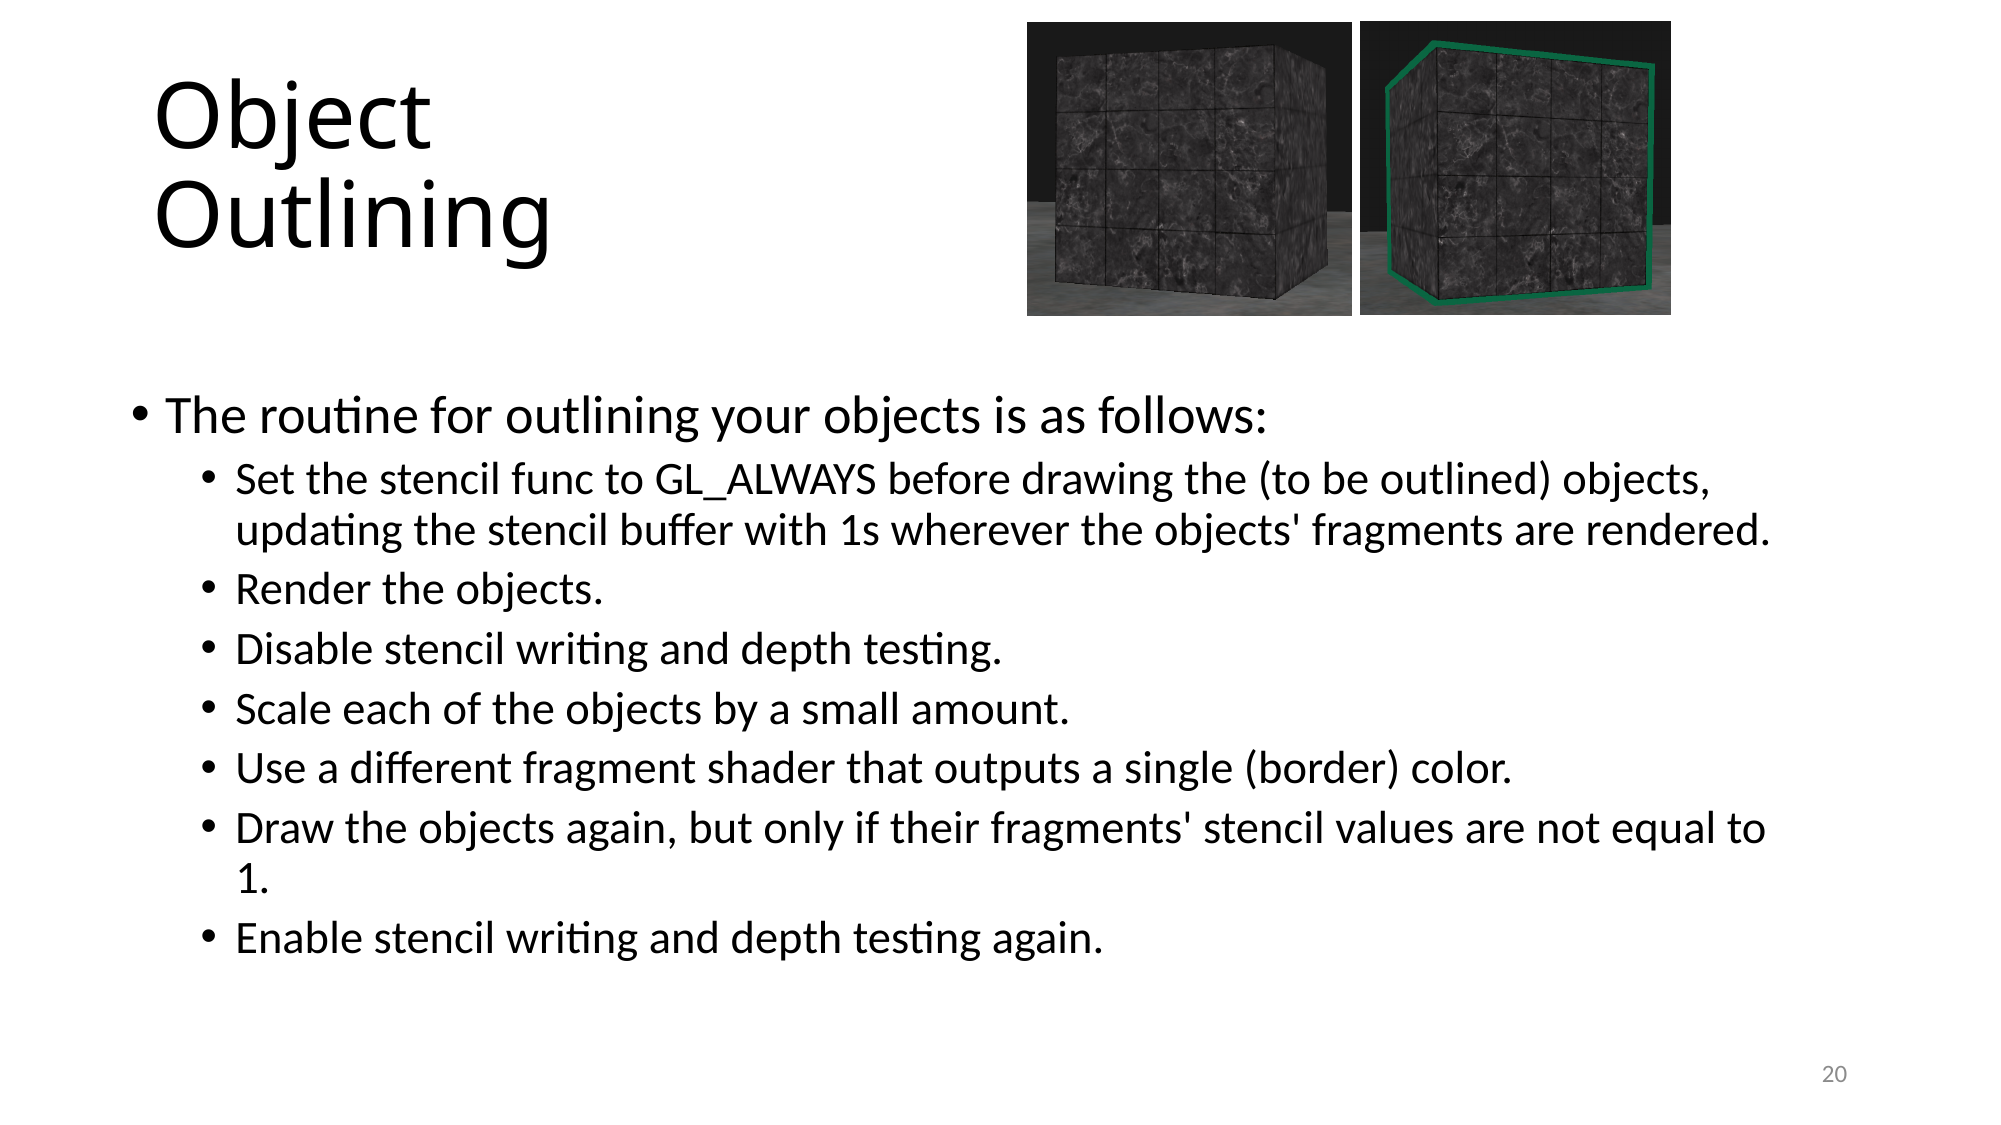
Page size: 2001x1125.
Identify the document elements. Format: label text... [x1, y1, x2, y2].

picture [1359, 21, 1671, 315]
slide_number 20 [1412, 1042, 1863, 1103]
picture [1027, 22, 1352, 316]
title Object Outlining [137, 59, 807, 278]
list The routine for outlining your objects is as follows: Set the stencil func to GL_ALWAYS before drawing the (to be outlined) objects, updating the stencil buffer with 1s wherever the objects' fragments are rendered. Render the objects. Disable stencil writing and depth testing. Scale each of the objects by a small amount. Use a different fragment shader that outputs a single (border) color. Draw the objects again, but only if their fragments' stencil values are not equal to 1. Enable stencil writing and depth testing again. [115, 379, 1820, 1014]
